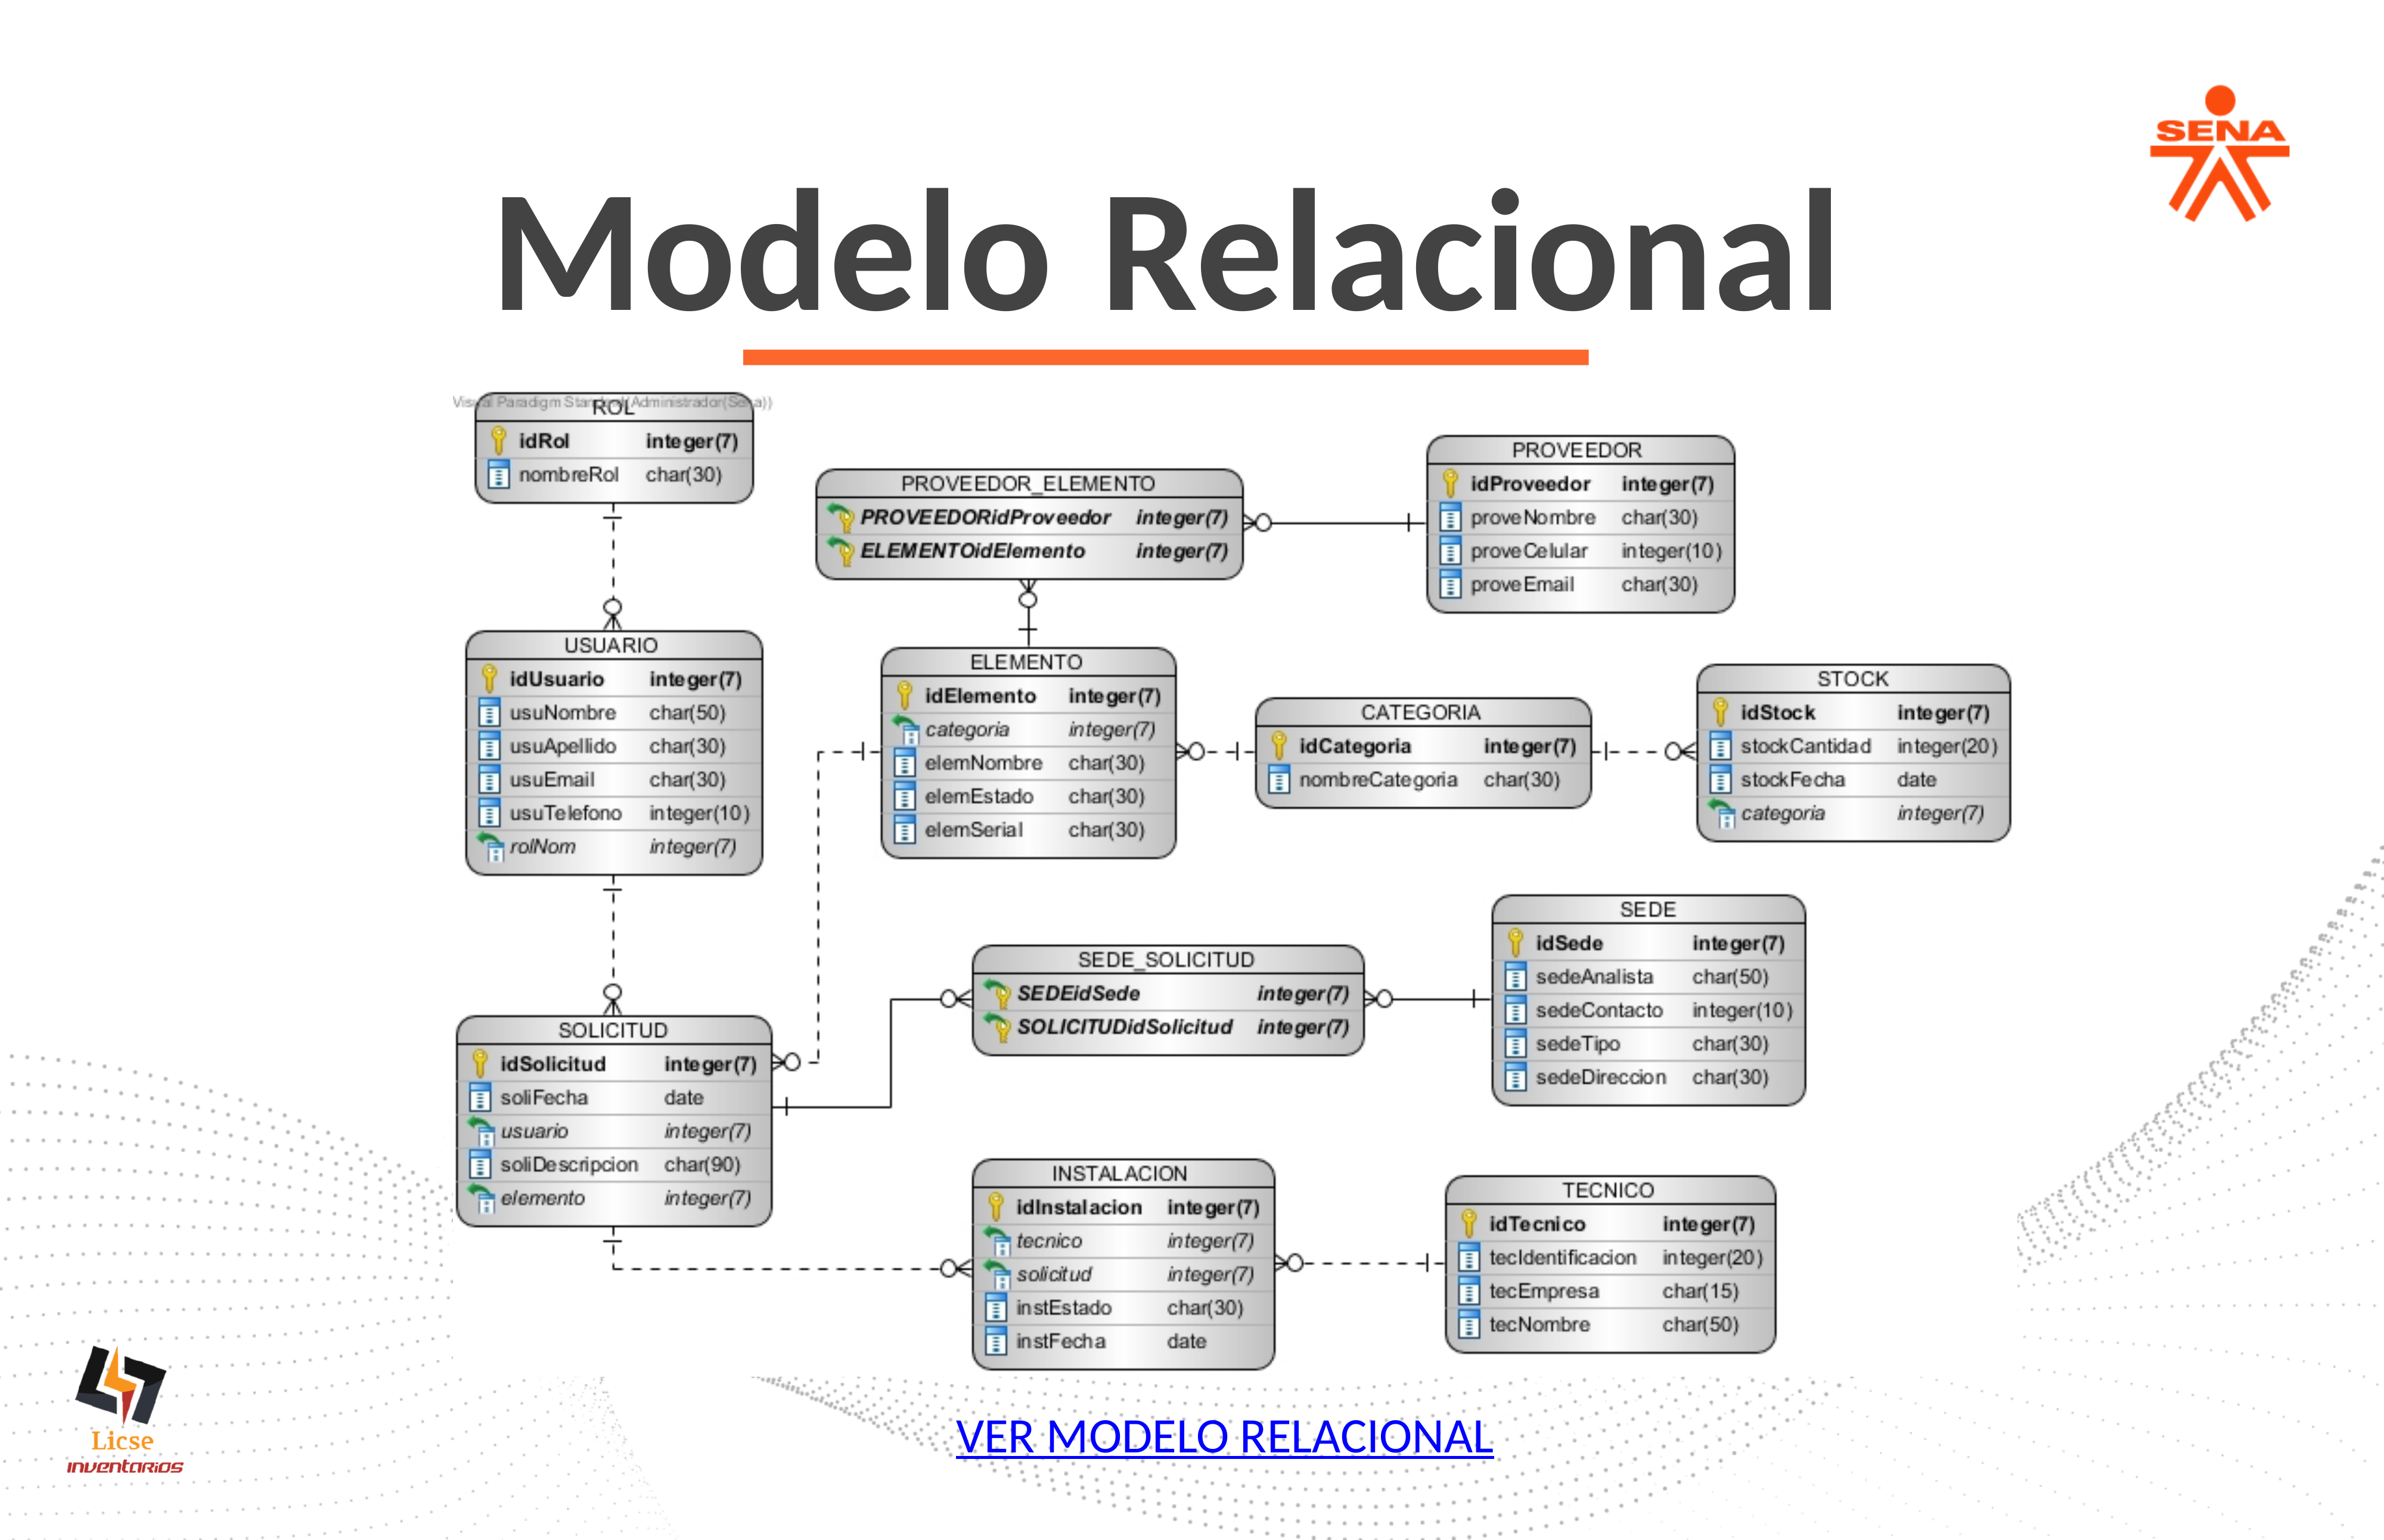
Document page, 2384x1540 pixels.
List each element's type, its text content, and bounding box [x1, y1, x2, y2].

text_box VER MODELO RELACIONAL [904, 1398, 1547, 1467]
text_box [743, 349, 1589, 365]
picture [0, 0, 2384, 1540]
text_box Modelo Relacional [315, 141, 2017, 358]
